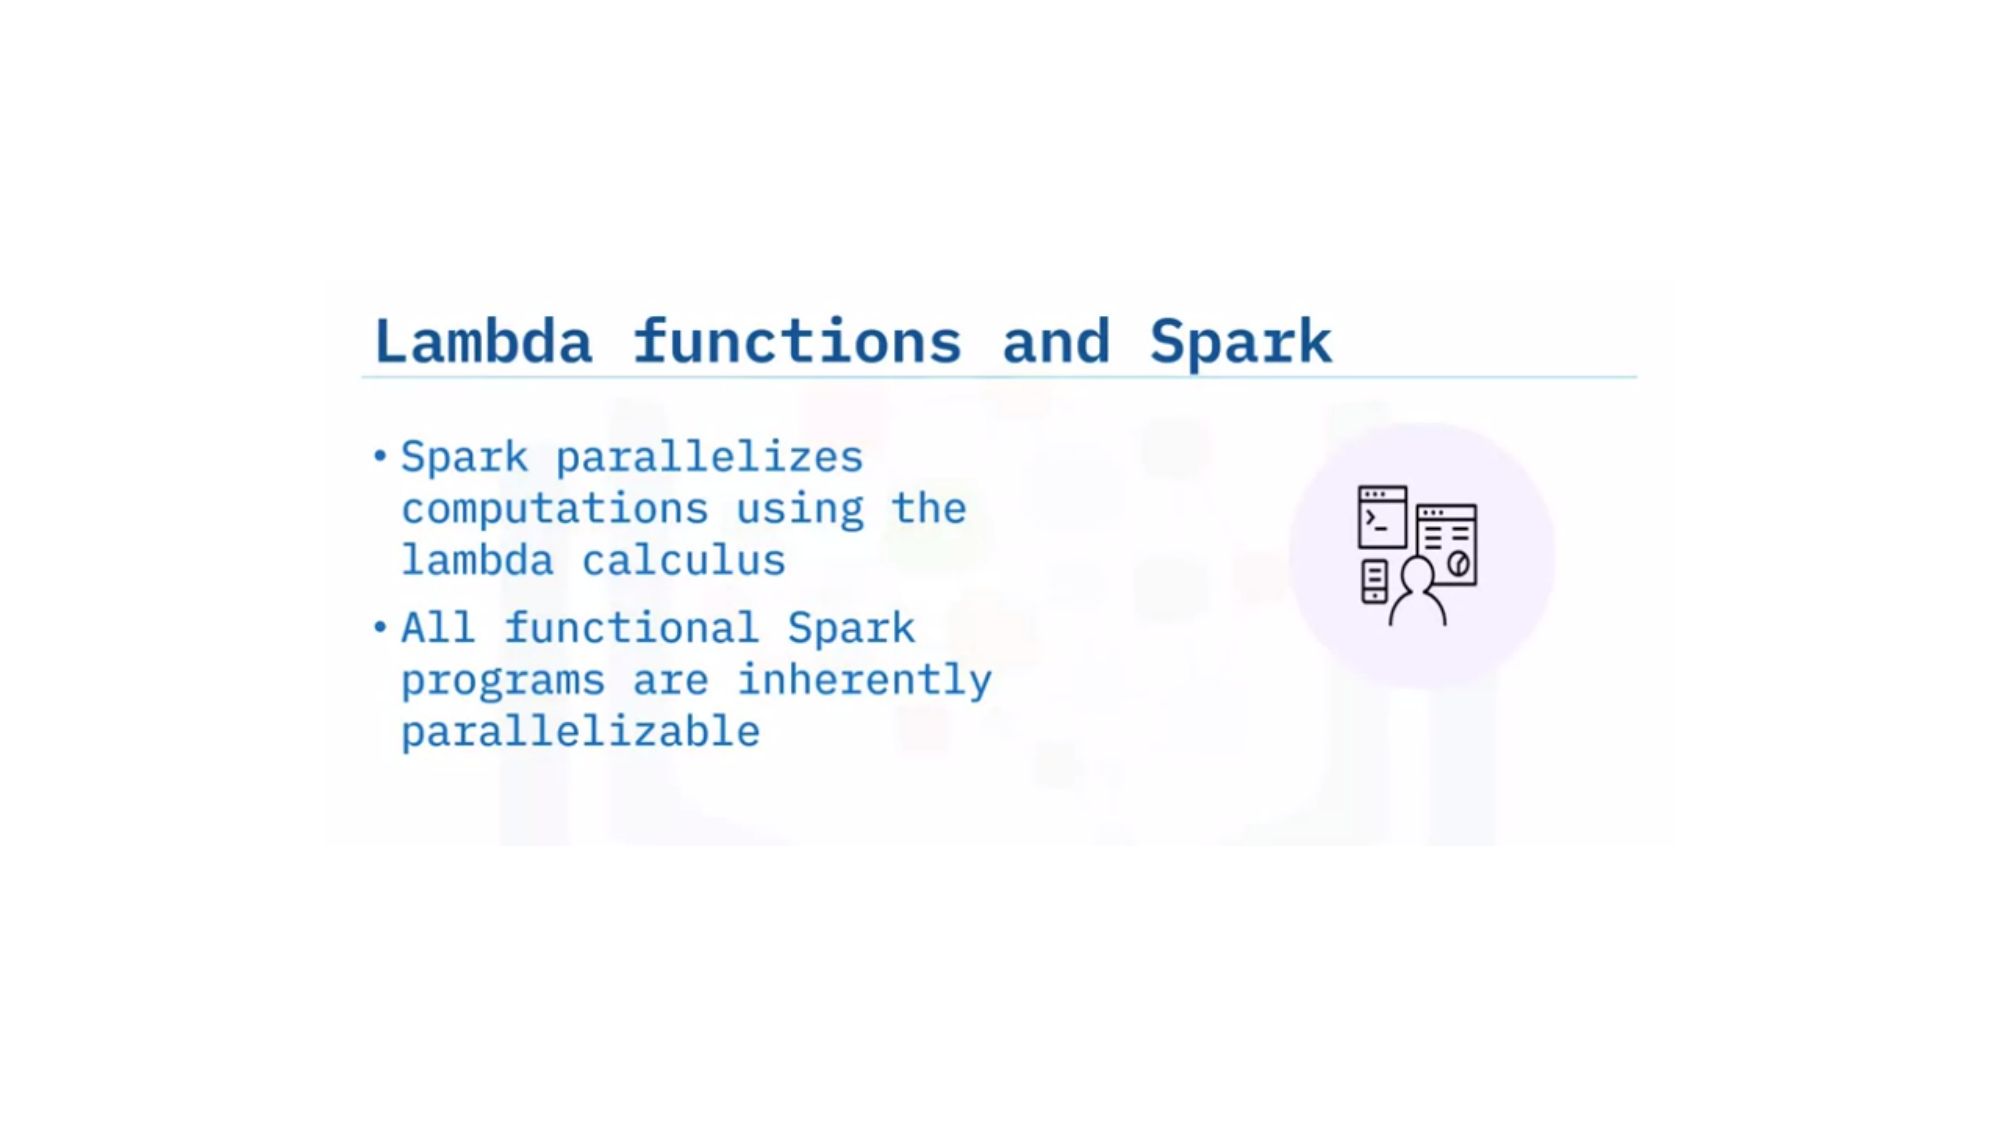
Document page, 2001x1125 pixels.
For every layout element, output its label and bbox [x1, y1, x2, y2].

picture [324, 279, 1675, 846]
